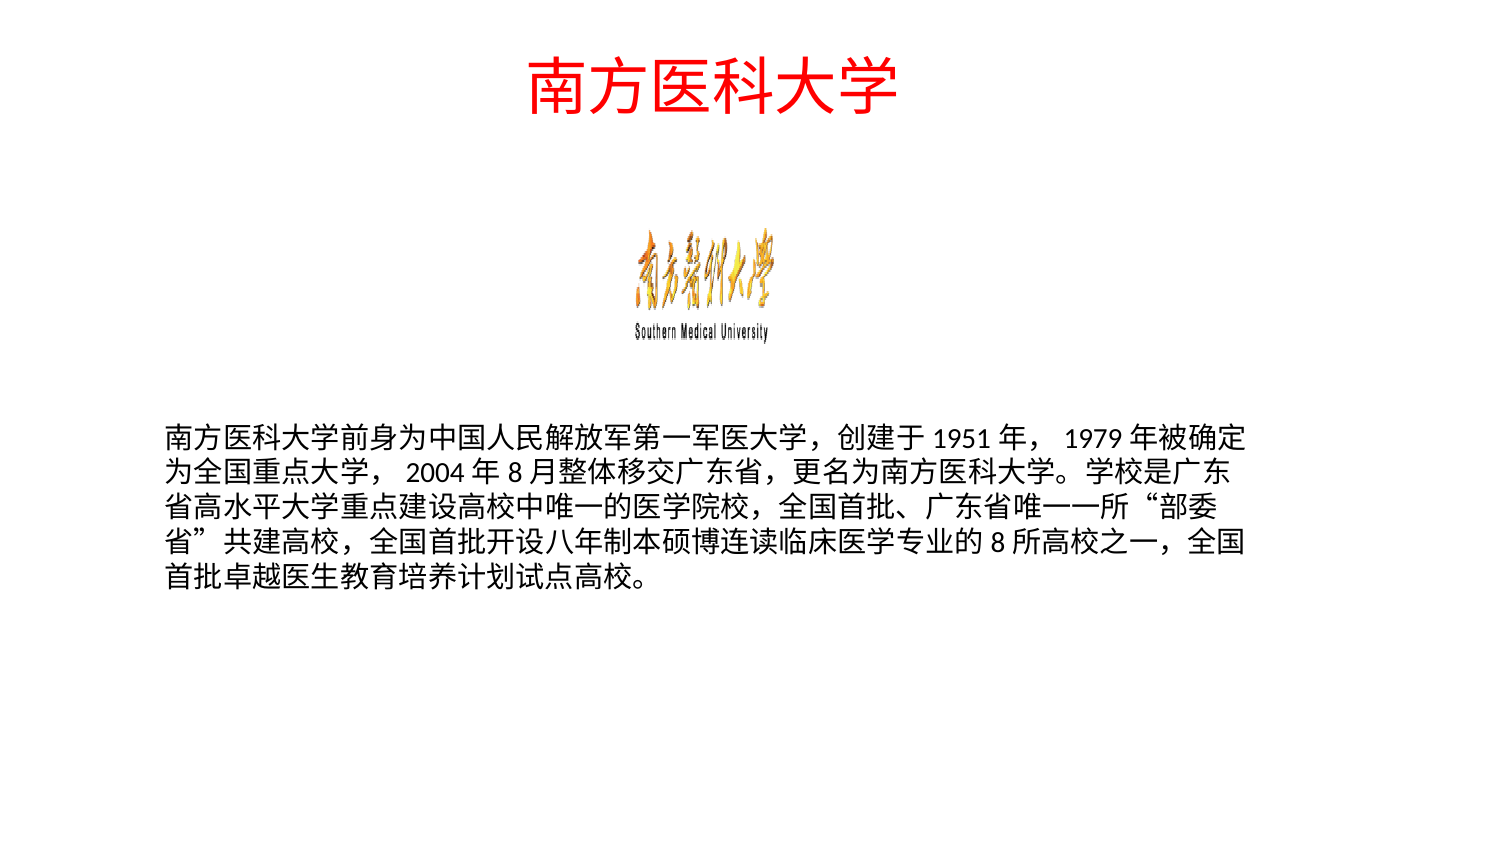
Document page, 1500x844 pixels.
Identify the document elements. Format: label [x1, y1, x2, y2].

picture [629, 210, 780, 361]
